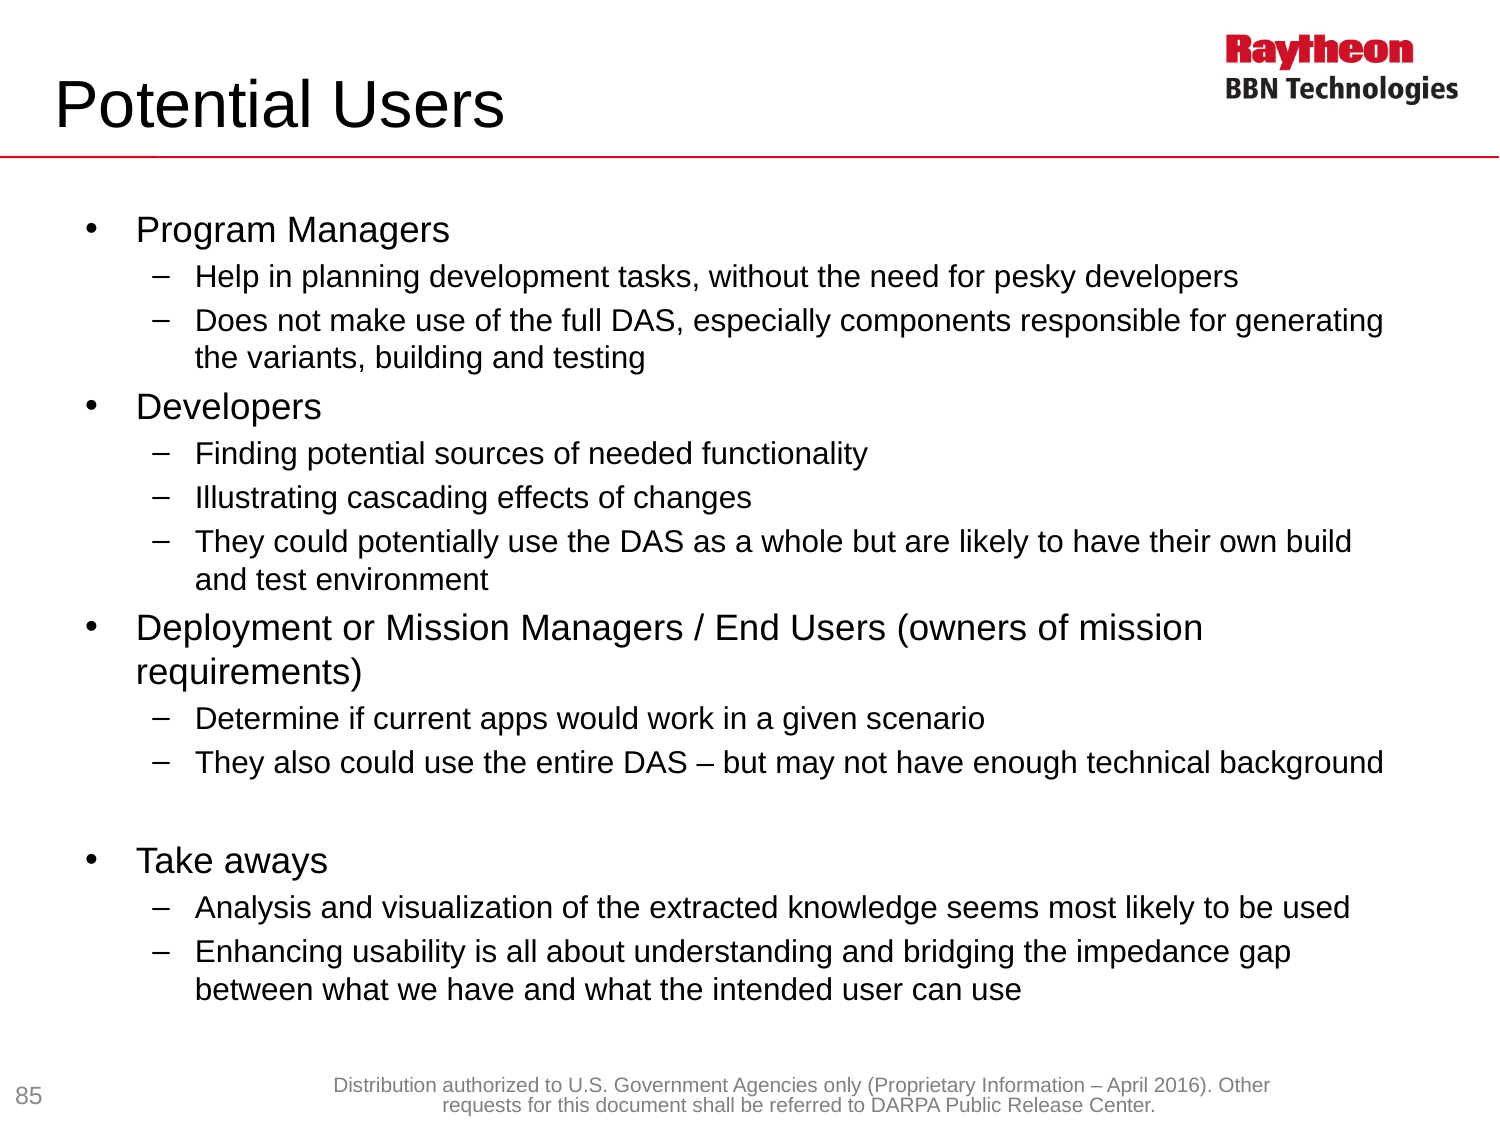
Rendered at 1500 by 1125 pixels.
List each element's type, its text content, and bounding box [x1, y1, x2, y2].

picture [1222, 31, 1460, 108]
title Potential Users [39, 44, 1390, 158]
slide_number 85 [0, 1065, 208, 1125]
list Program Managers Help in planning development tasks, without the need for pesky developers Does not make use of the full DAS, especially components responsible for generating the variants, building and testing Developers Finding potential sources of needed functionality Illustrating cascading effects of changes They could potentially use the DAS as a whole but are likely to have their own build and test environment Deployment or Mission Managers / End Users (owners of mission requirements) Determine if current apps would work in a given scenario They also could use the entire DAS – but may not have enough technical background Take aways Analysis and visualization of the extracted knowledge seems most likely to be used Enhancing usability is all about understanding and bridging the impedance gap between what we have and what the intended user can use [69, 197, 1413, 1050]
